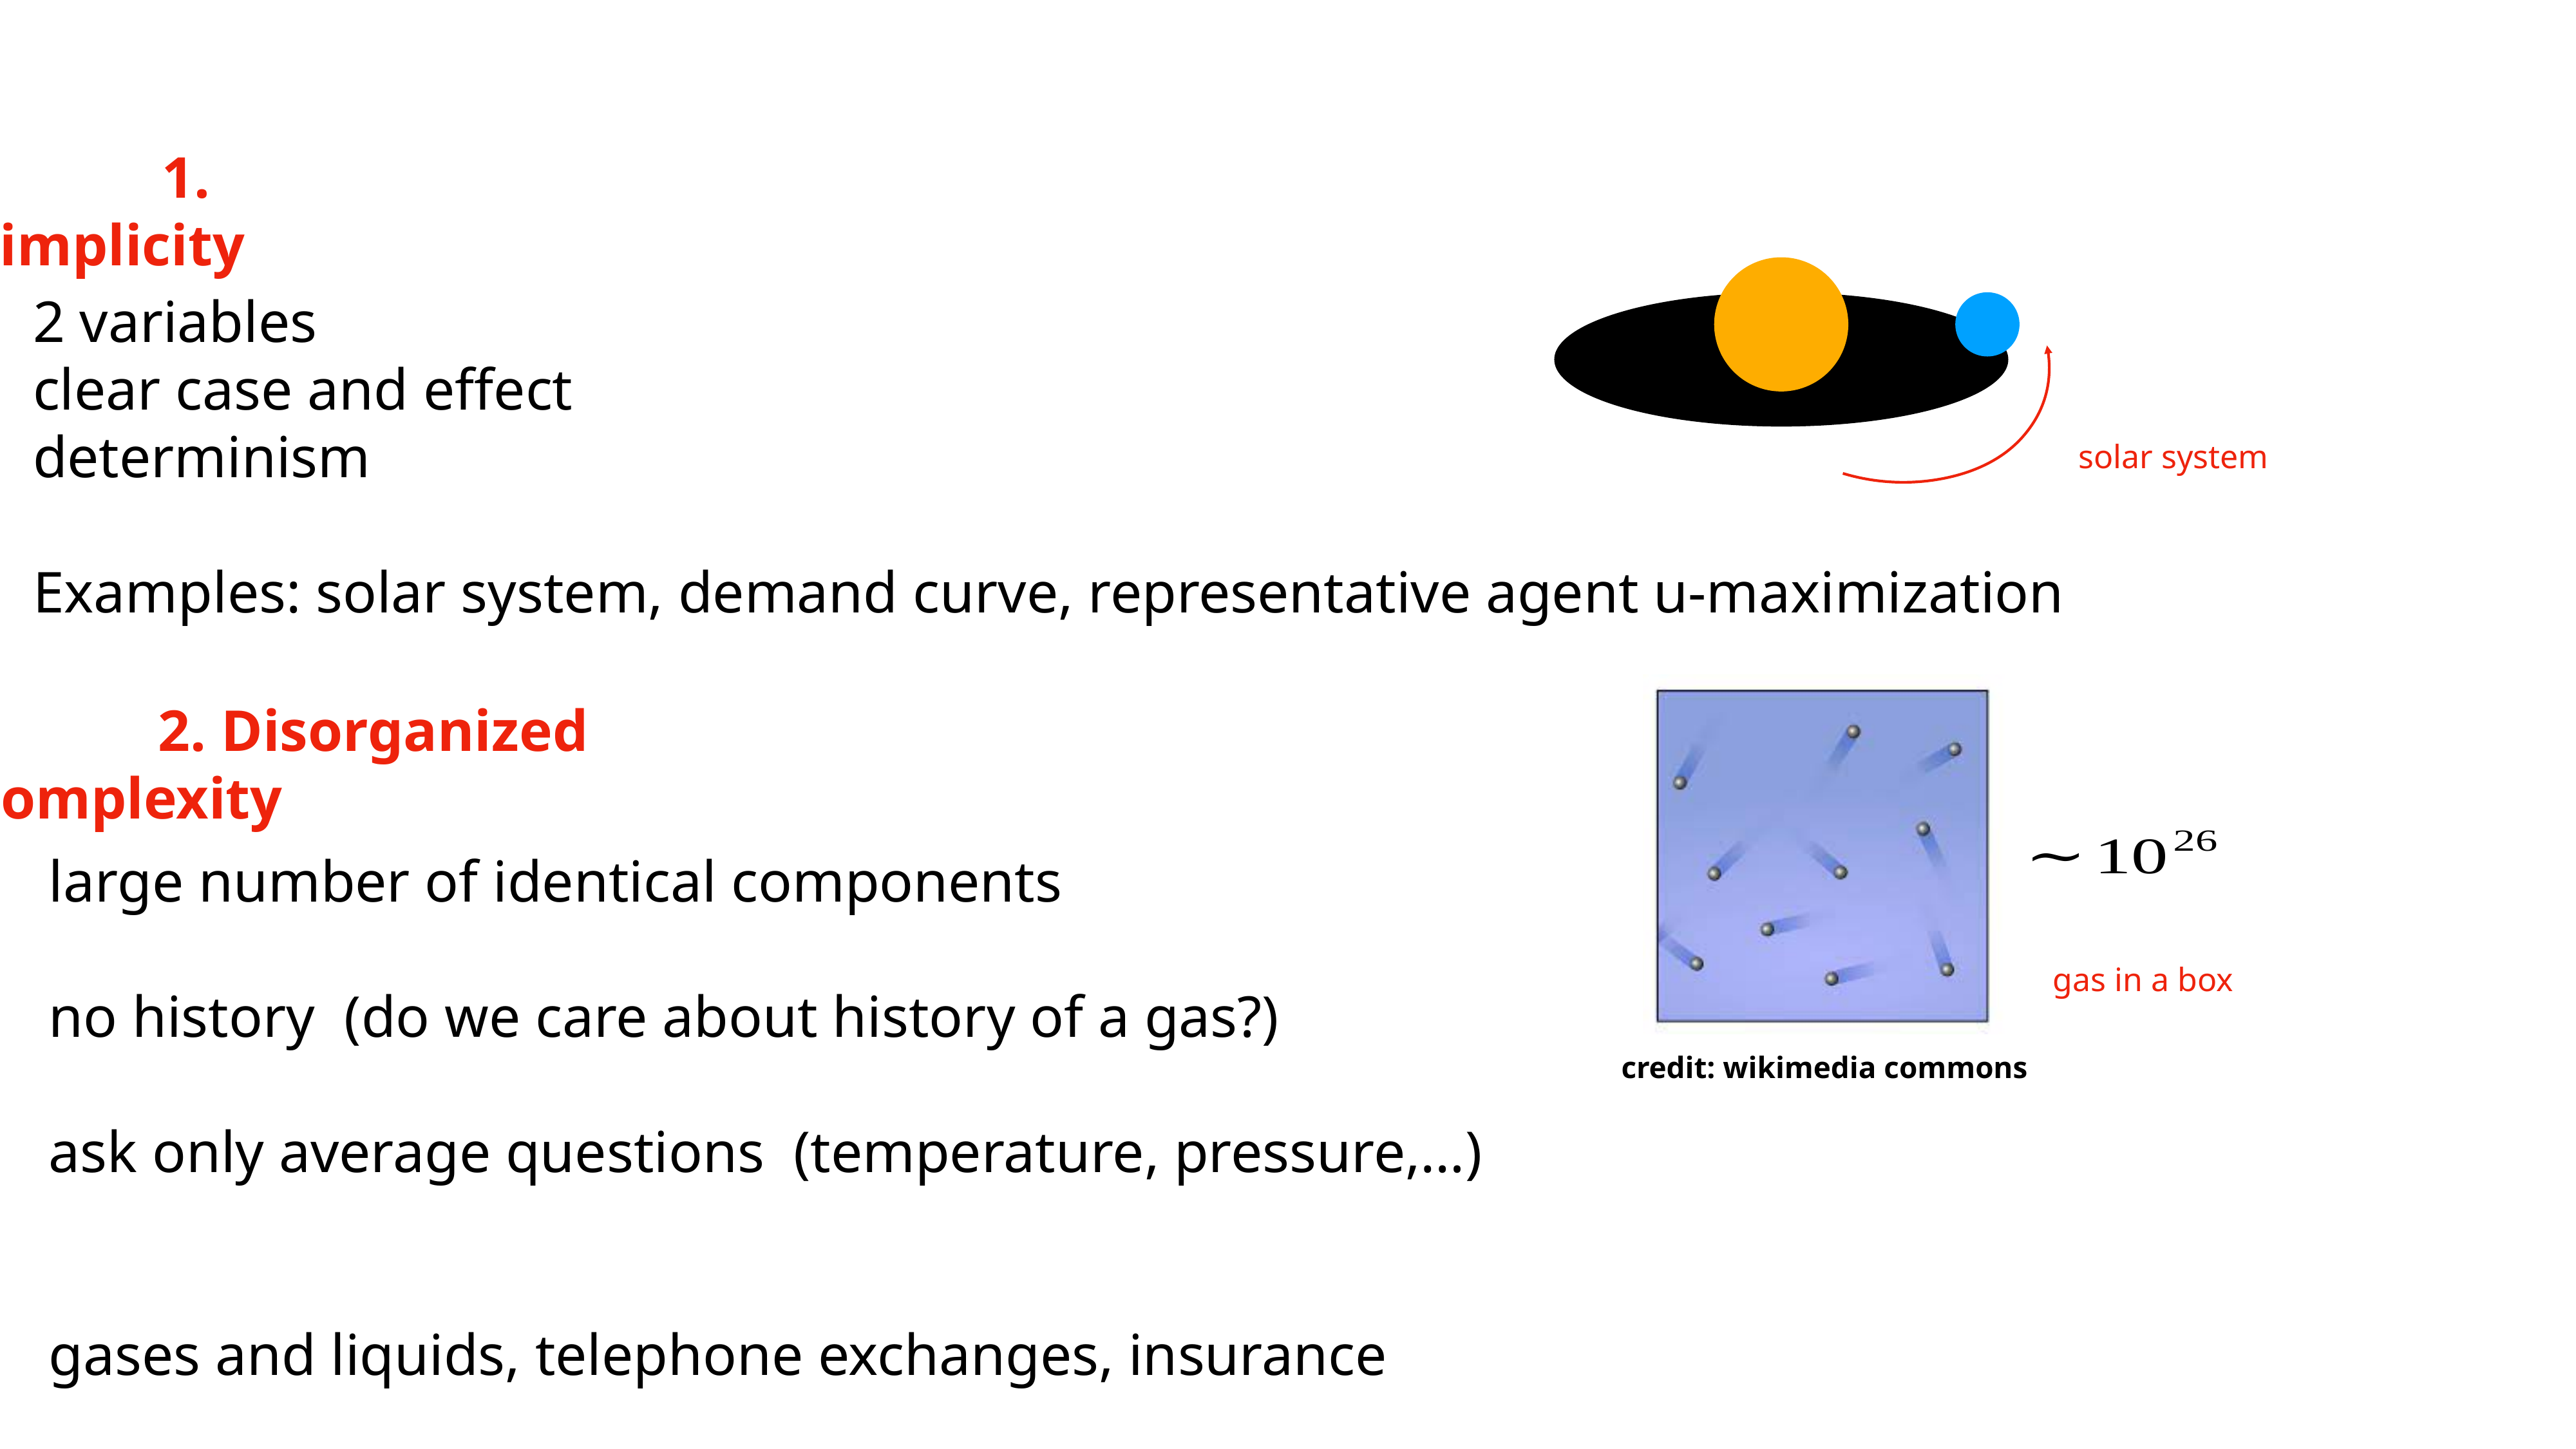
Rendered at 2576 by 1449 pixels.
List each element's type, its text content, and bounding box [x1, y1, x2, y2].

text_box [2025, 822, 2217, 887]
text_box [1714, 257, 1849, 392]
text_box 2. Disorganized Complexity [0, 721, 735, 804]
text_box solar system [2072, 430, 2275, 480]
text_box [1955, 292, 2020, 357]
text_box 2 variables clear case and effect determinism Examples: solar system, demand curve, representative agent u-maximization [25, 278, 2072, 632]
text_box 1. Simplicity [0, 168, 316, 251]
text_box [1842, 345, 2052, 483]
text_box large number of identical components no history (do we care about history of a gas?) ask only average questions (temperature, pressure,…) gases and liquids, telephone exchanges, insurance [41, 838, 1490, 1394]
text_box gas in a box [2047, 953, 2239, 1003]
picture [1642, 674, 2006, 1035]
text_box credit: wikimedia commons [1613, 1041, 2036, 1092]
text_box [1554, 294, 2009, 427]
